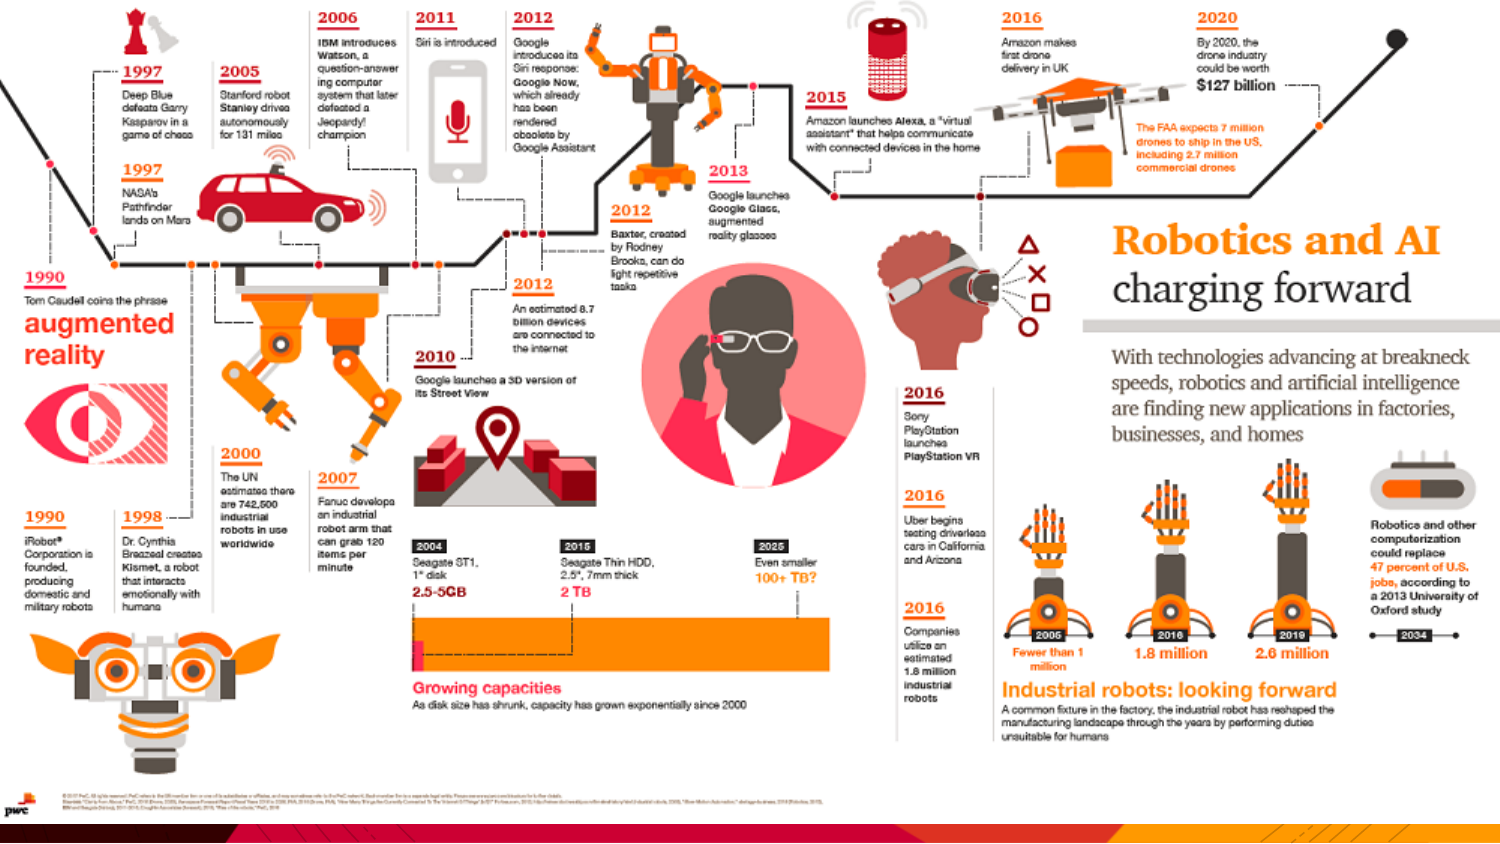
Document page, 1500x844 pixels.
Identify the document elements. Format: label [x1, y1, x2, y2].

list [0, 0, 1500, 824]
picture [0, 824, 1500, 844]
